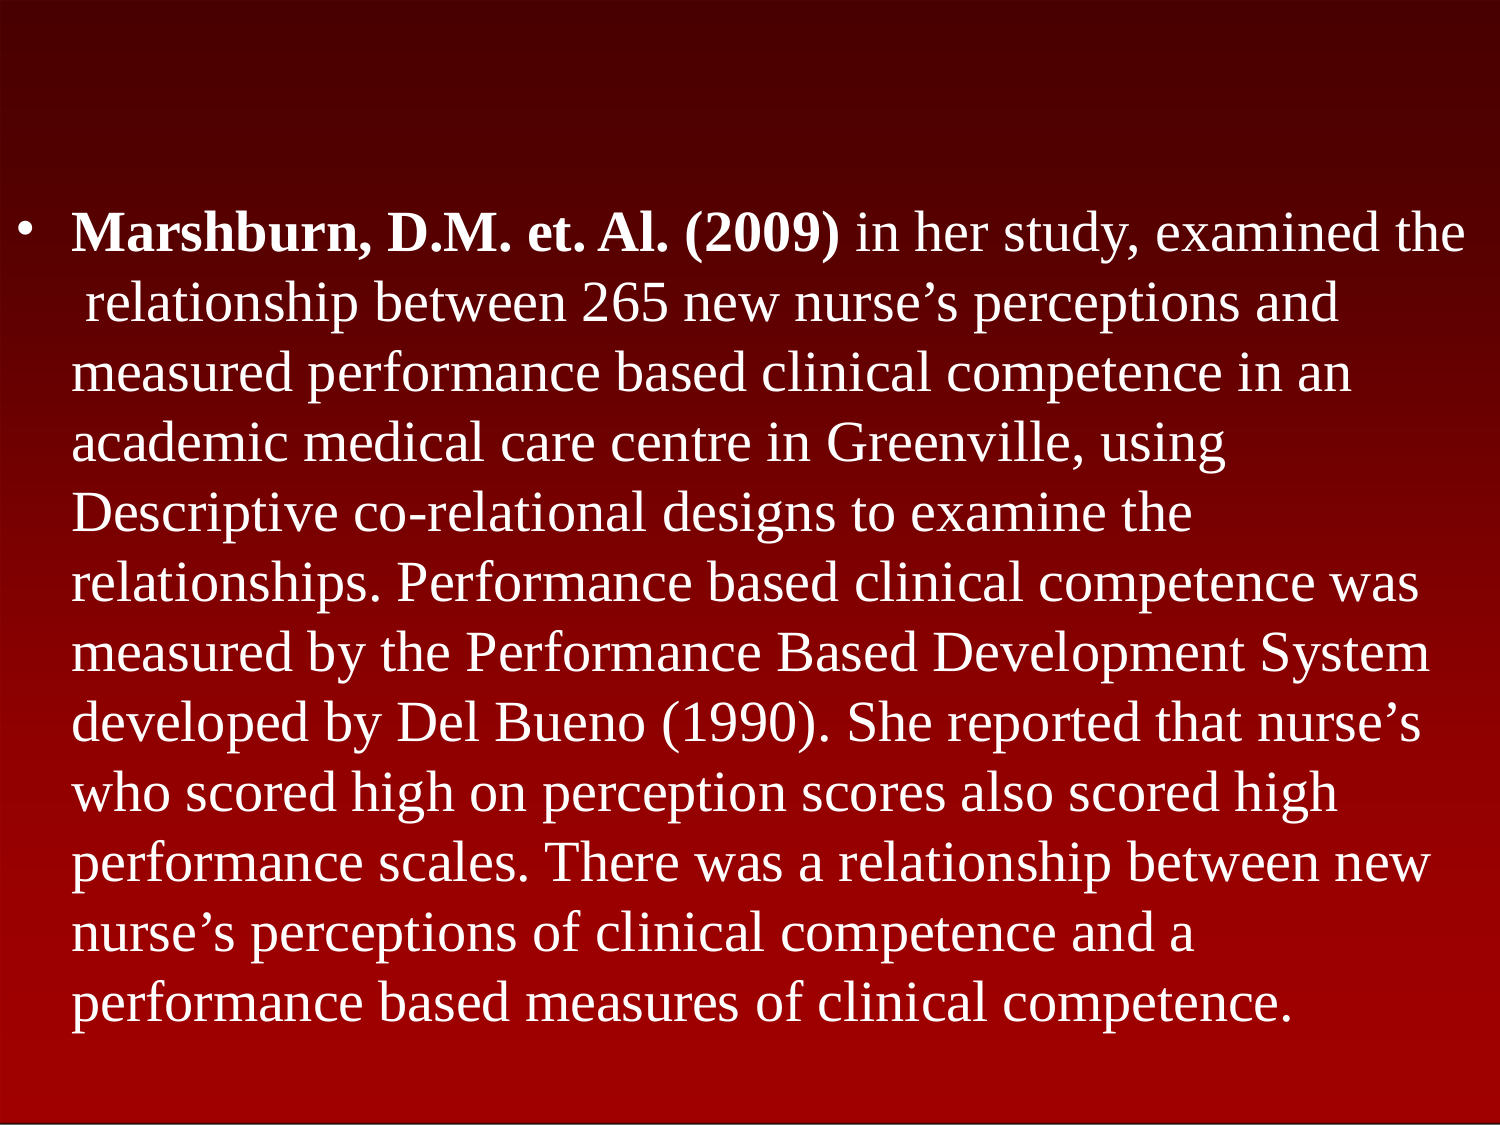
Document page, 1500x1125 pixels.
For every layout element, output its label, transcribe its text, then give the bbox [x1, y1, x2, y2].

text_box Marshburn, D.M. et. Al. (2009) in her study, examined the relationship between 265 new nurse’s perceptions and measured performance based clinical competence in an academic medical care centre in Greenville, using Descriptive co-relational designs to examine the relationships. Performance based clinical competence was measured by the Performance Based Development System developed by Del Bueno (1990). She reported that nurse’s who scored high on perception scores also scored high performance scales. There was a relationship between new nurse’s perceptions of clinical competence and a performance based measures of clinical competence. [12, 190, 1481, 1033]
picture [0, 0, 1500, 1125]
